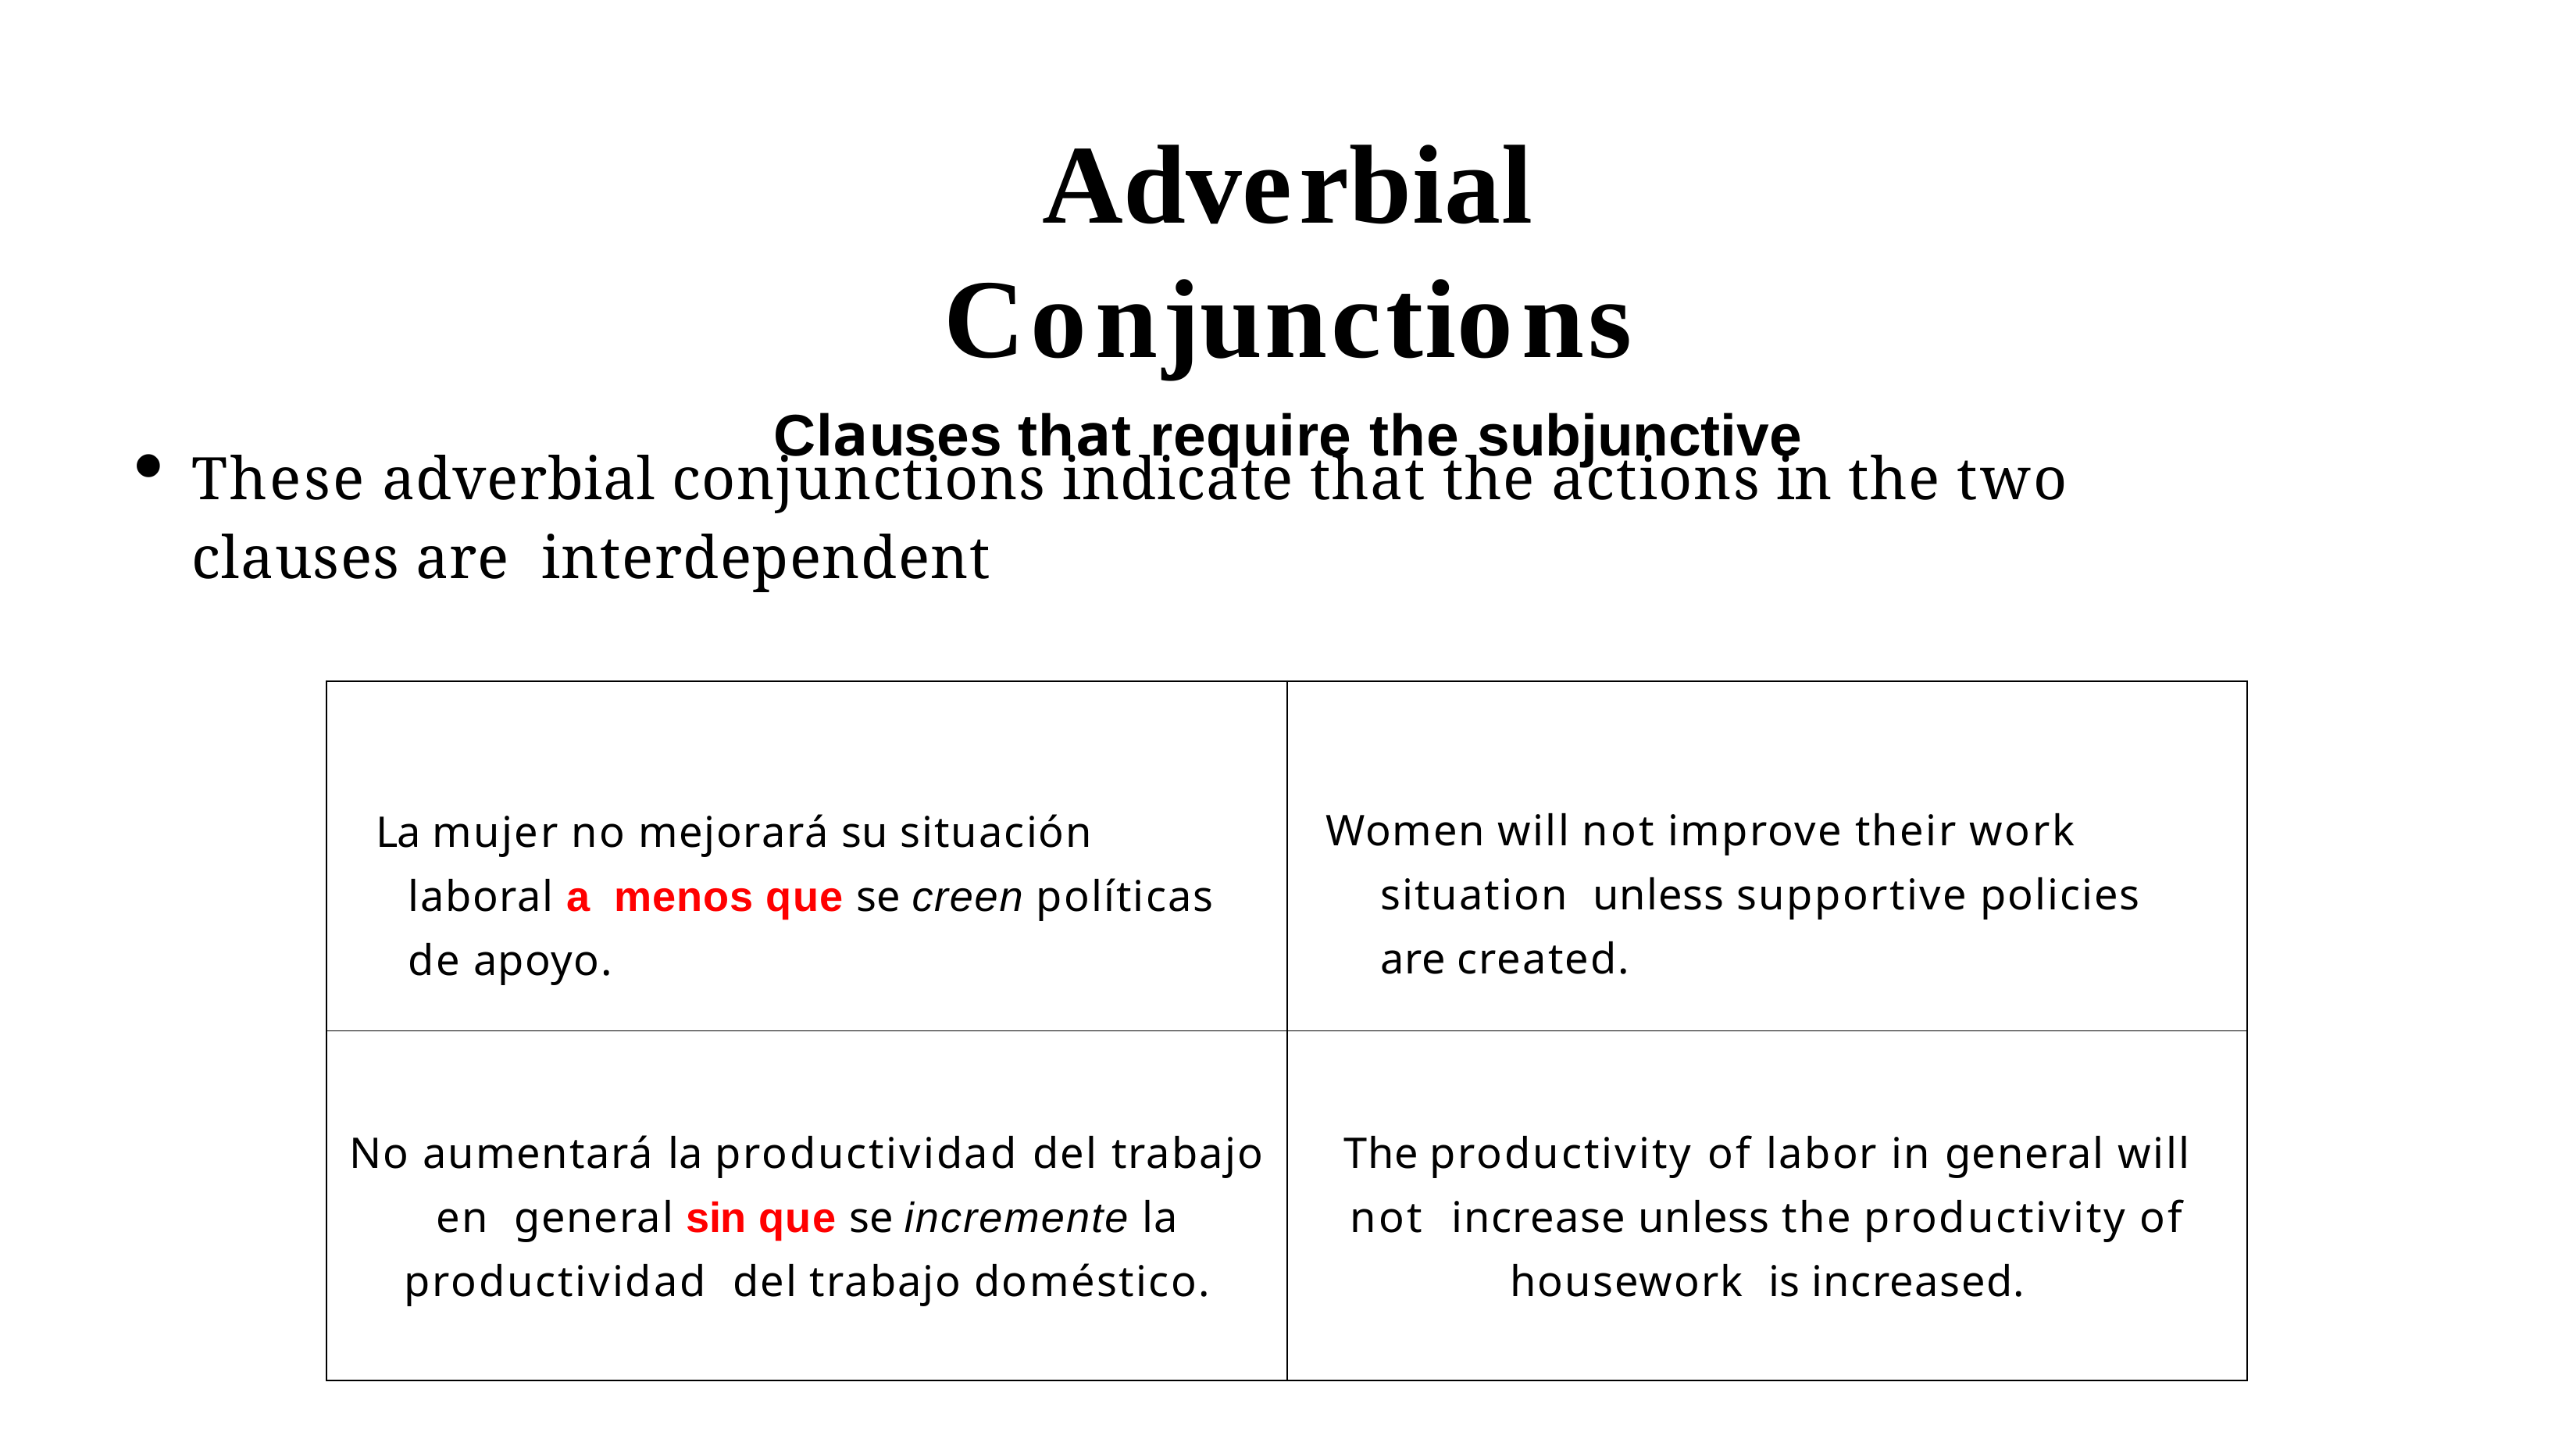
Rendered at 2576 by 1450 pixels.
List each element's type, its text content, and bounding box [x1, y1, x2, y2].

text_box These adverbial conjunctions indicate that the actions in the two clauses are interdependent [132, 430, 2238, 591]
table_cell The productivity of labor in general will not increase unless the productivity of housework is increased. [1288, 1031, 2246, 1380]
title Adverbial Conjunctions Clauses that require the subjunctive [695, 75, 1881, 430]
table_header La mujer no mejorará su situación laboral a menos que se creen políticas de apoyo. [327, 682, 1286, 1030]
table_cell No aumentará la productividad del trabajo en general sin que se incremente la productividad del trabajo doméstico. [327, 1031, 1286, 1380]
table_header Women will not improve their work situation unless supportive policies are created. [1288, 682, 2246, 1030]
